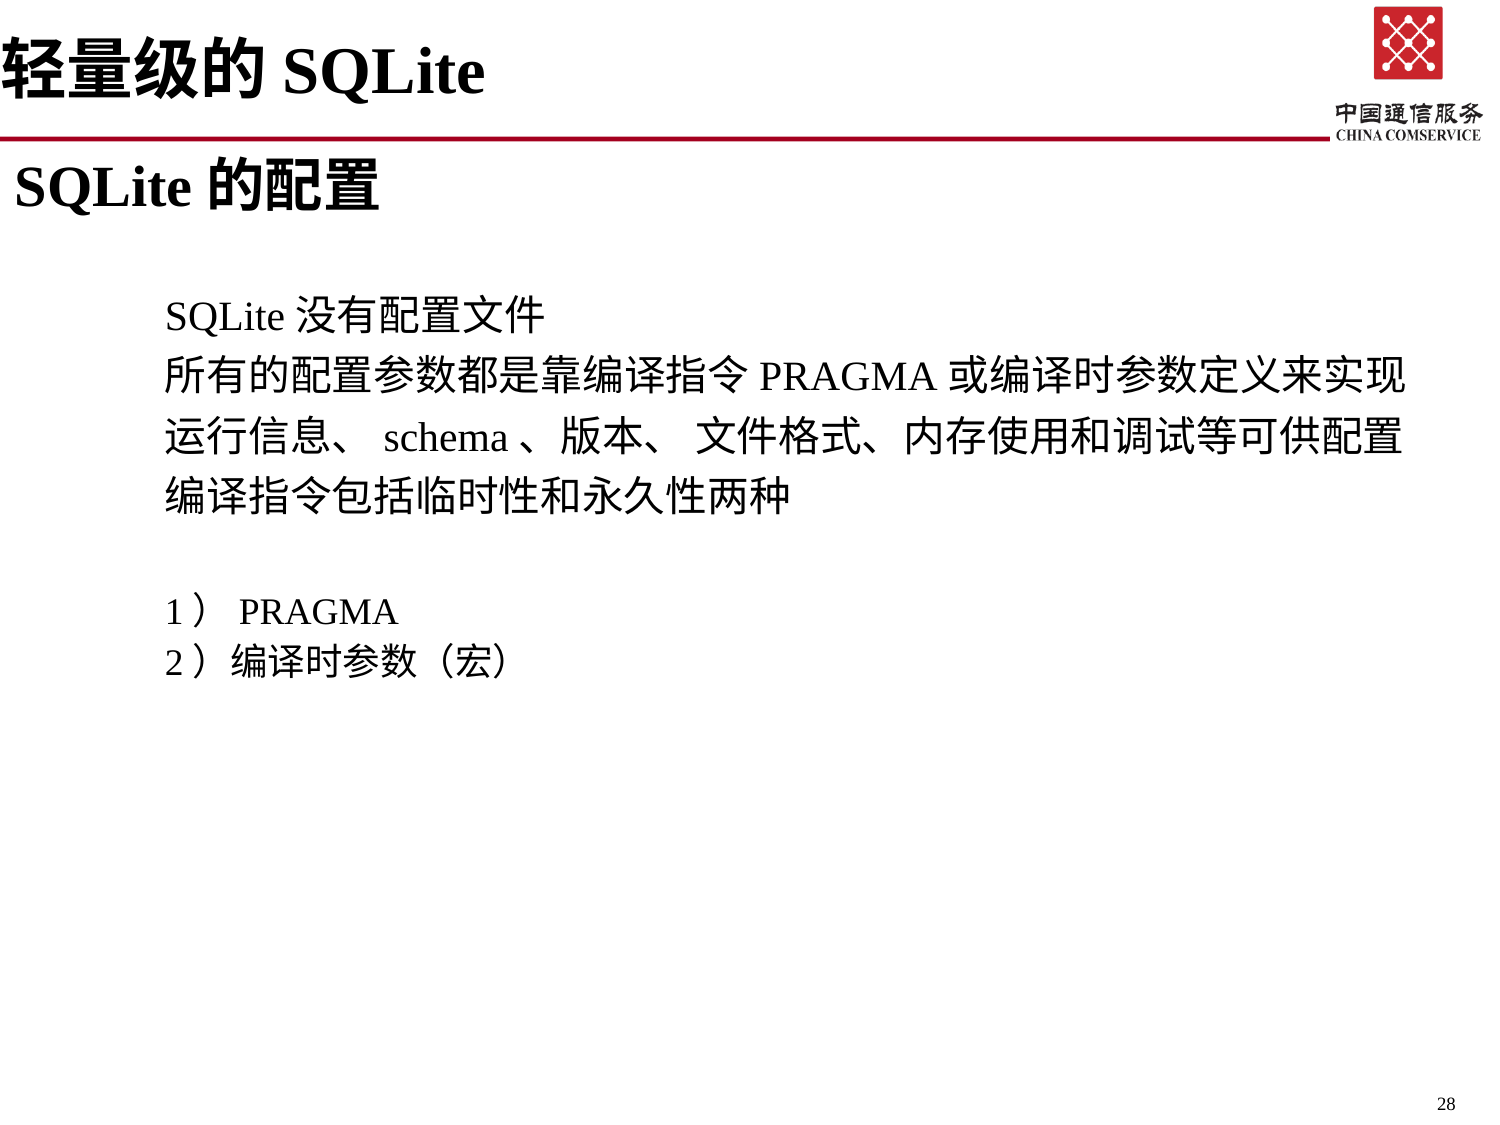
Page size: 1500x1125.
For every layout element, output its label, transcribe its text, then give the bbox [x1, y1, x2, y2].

text_box SQLite的配置 SQLite没有配置文件 所有的配置参数都是靠编译指令PRAGMA或编译时参数定义来实现 运行信息、schema、版本、 文件格式、内存使用和调试等可供配置 编译指令包括临时性和永久性两种 1）PRAGMA 2）编译时参数（宏） [0, 141, 1500, 691]
text_box 轻量级的SQLite [0, 0, 1500, 141]
